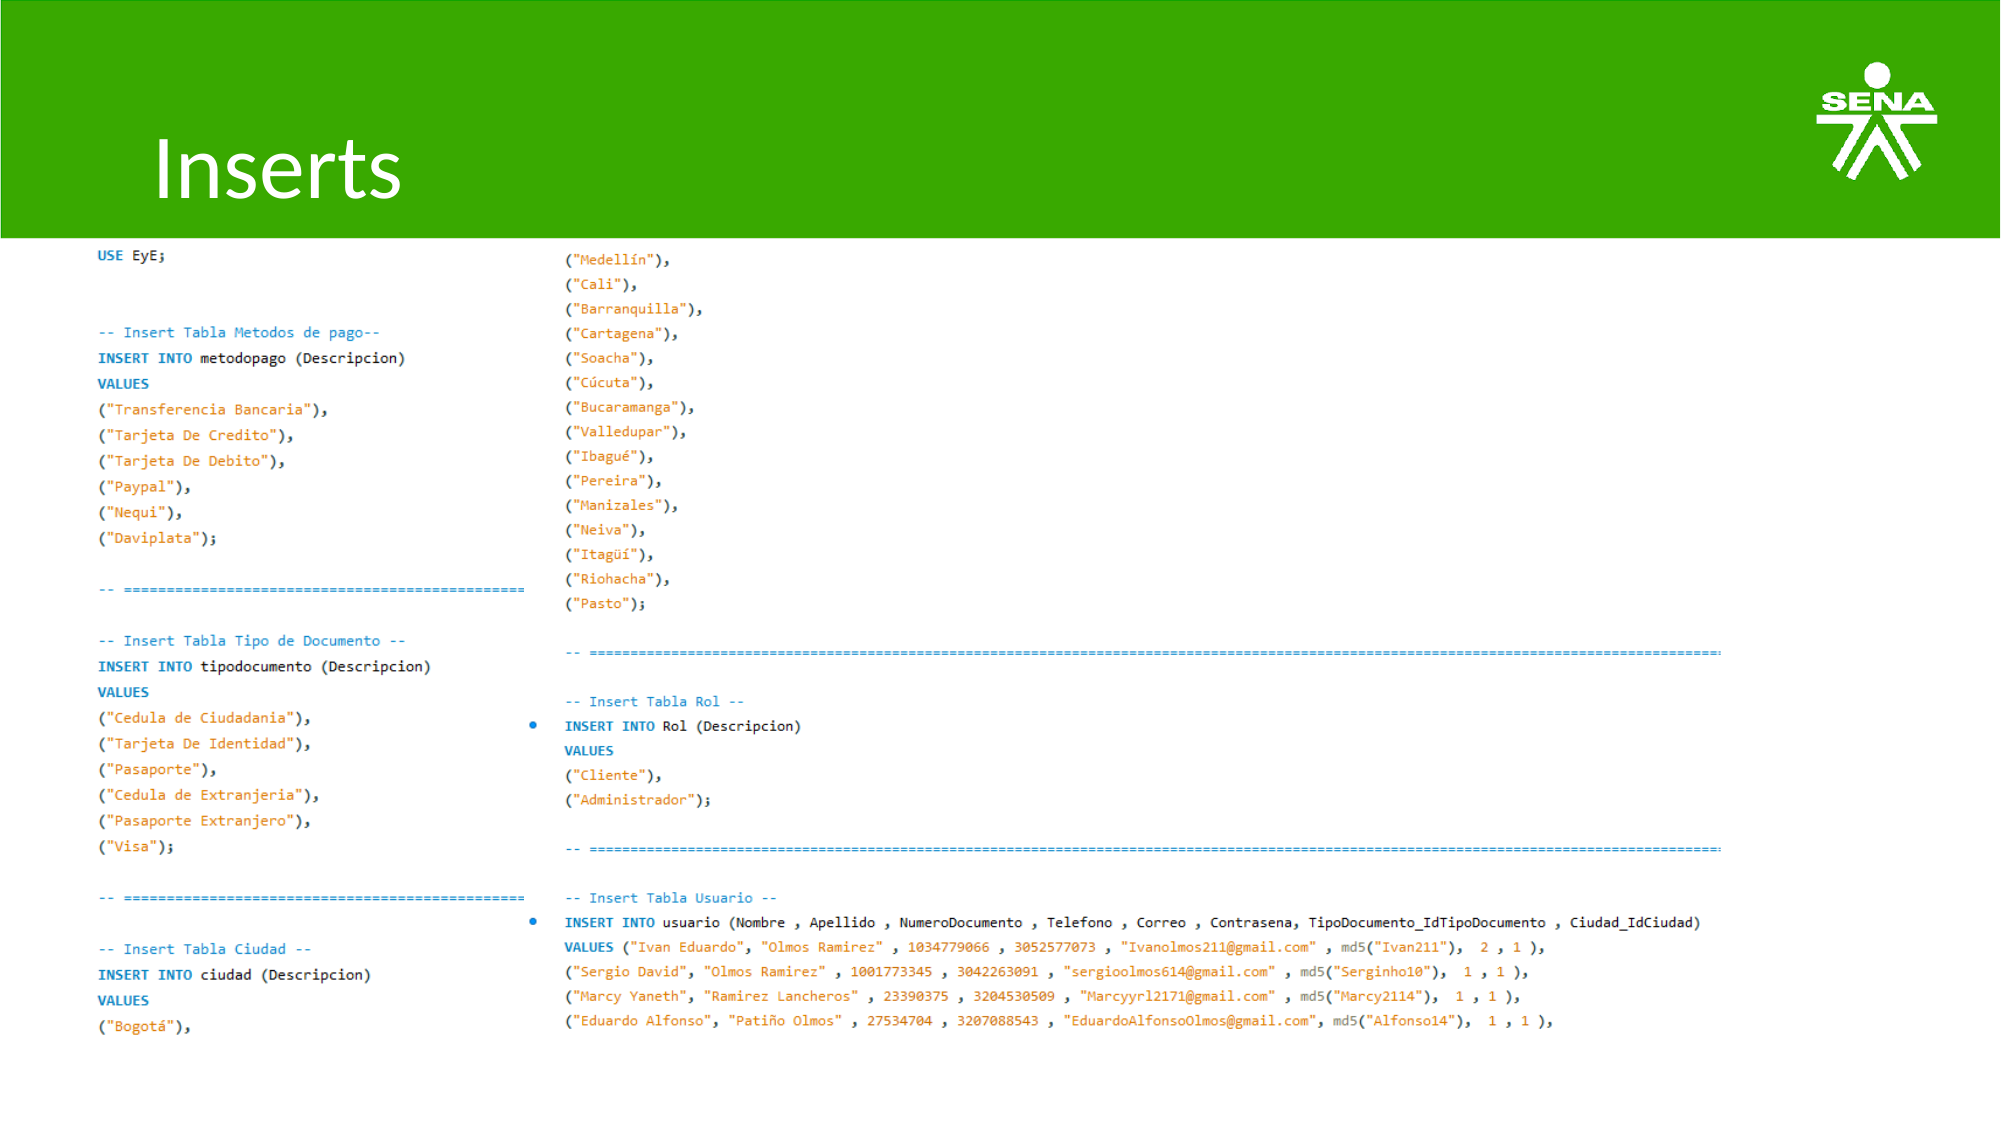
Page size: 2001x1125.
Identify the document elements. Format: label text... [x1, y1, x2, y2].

title Inserts [137, 59, 1863, 278]
picture [0, 0, 2001, 1125]
